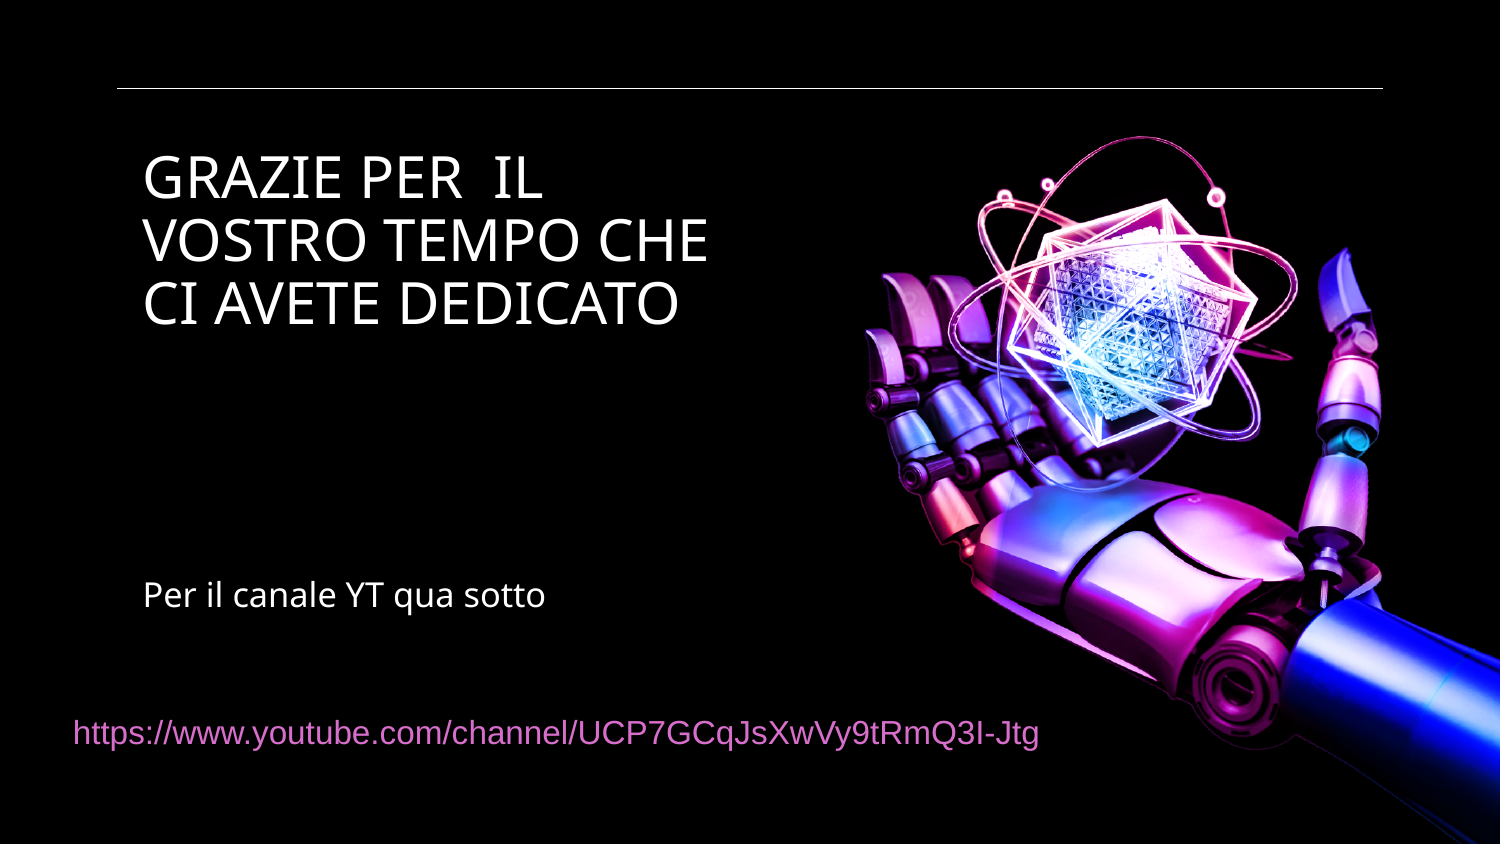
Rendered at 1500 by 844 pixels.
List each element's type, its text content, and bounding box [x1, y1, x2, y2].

text_box https://www.youtube.com/channel/UCP7GCqJsXwVy9tRmQ3I-Jtg [58, 704, 751, 759]
picture [684, 10, 1500, 844]
subtitle Per il canale YT qua sotto [127, 558, 567, 649]
title GRAZIE PER IL VOSTRO TEMPO CHE CI AVETE DEDICATO [127, 133, 751, 358]
